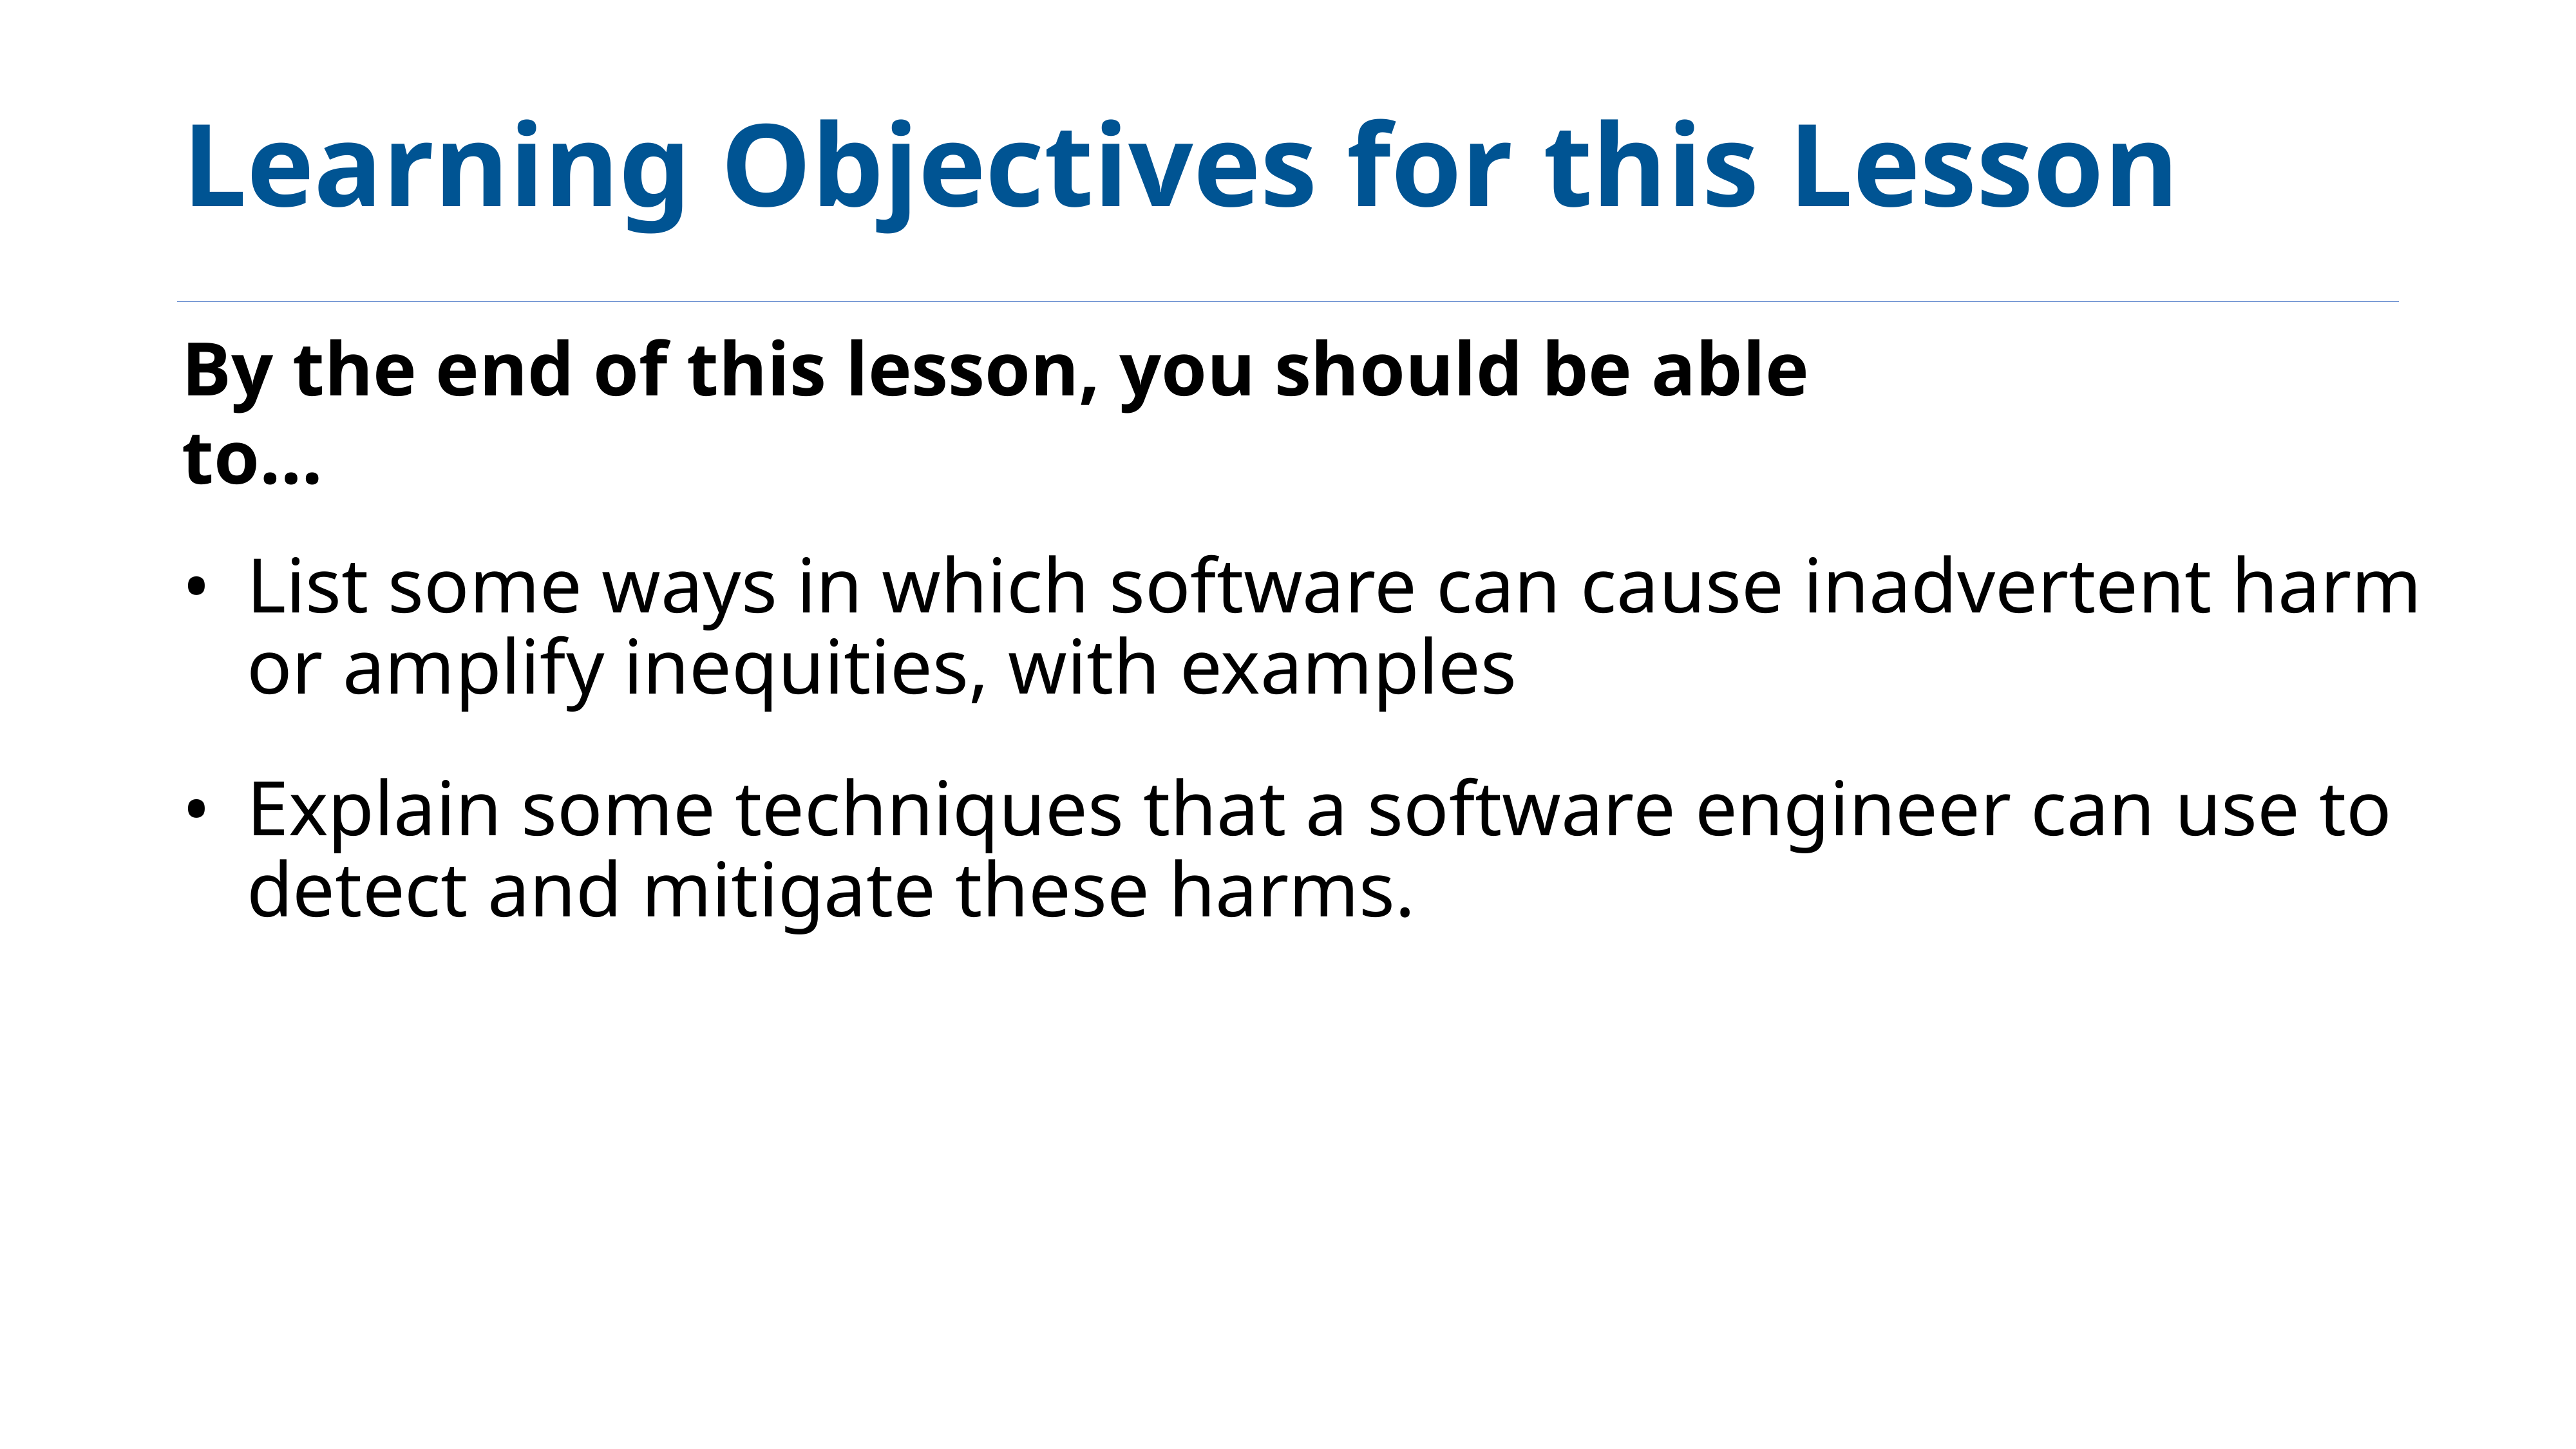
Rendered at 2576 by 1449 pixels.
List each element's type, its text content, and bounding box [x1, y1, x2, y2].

list By the end of this lesson, you should be able to… [177, 317, 1844, 542]
title Learning Objectives for this Lesson [177, 3, 2399, 284]
list List some ways in which software can cause inadvertent harm or amplify inequities, with examples Explain some techniques that a software engineer can use to detect and mitigate these harms. [177, 542, 2499, 1416]
